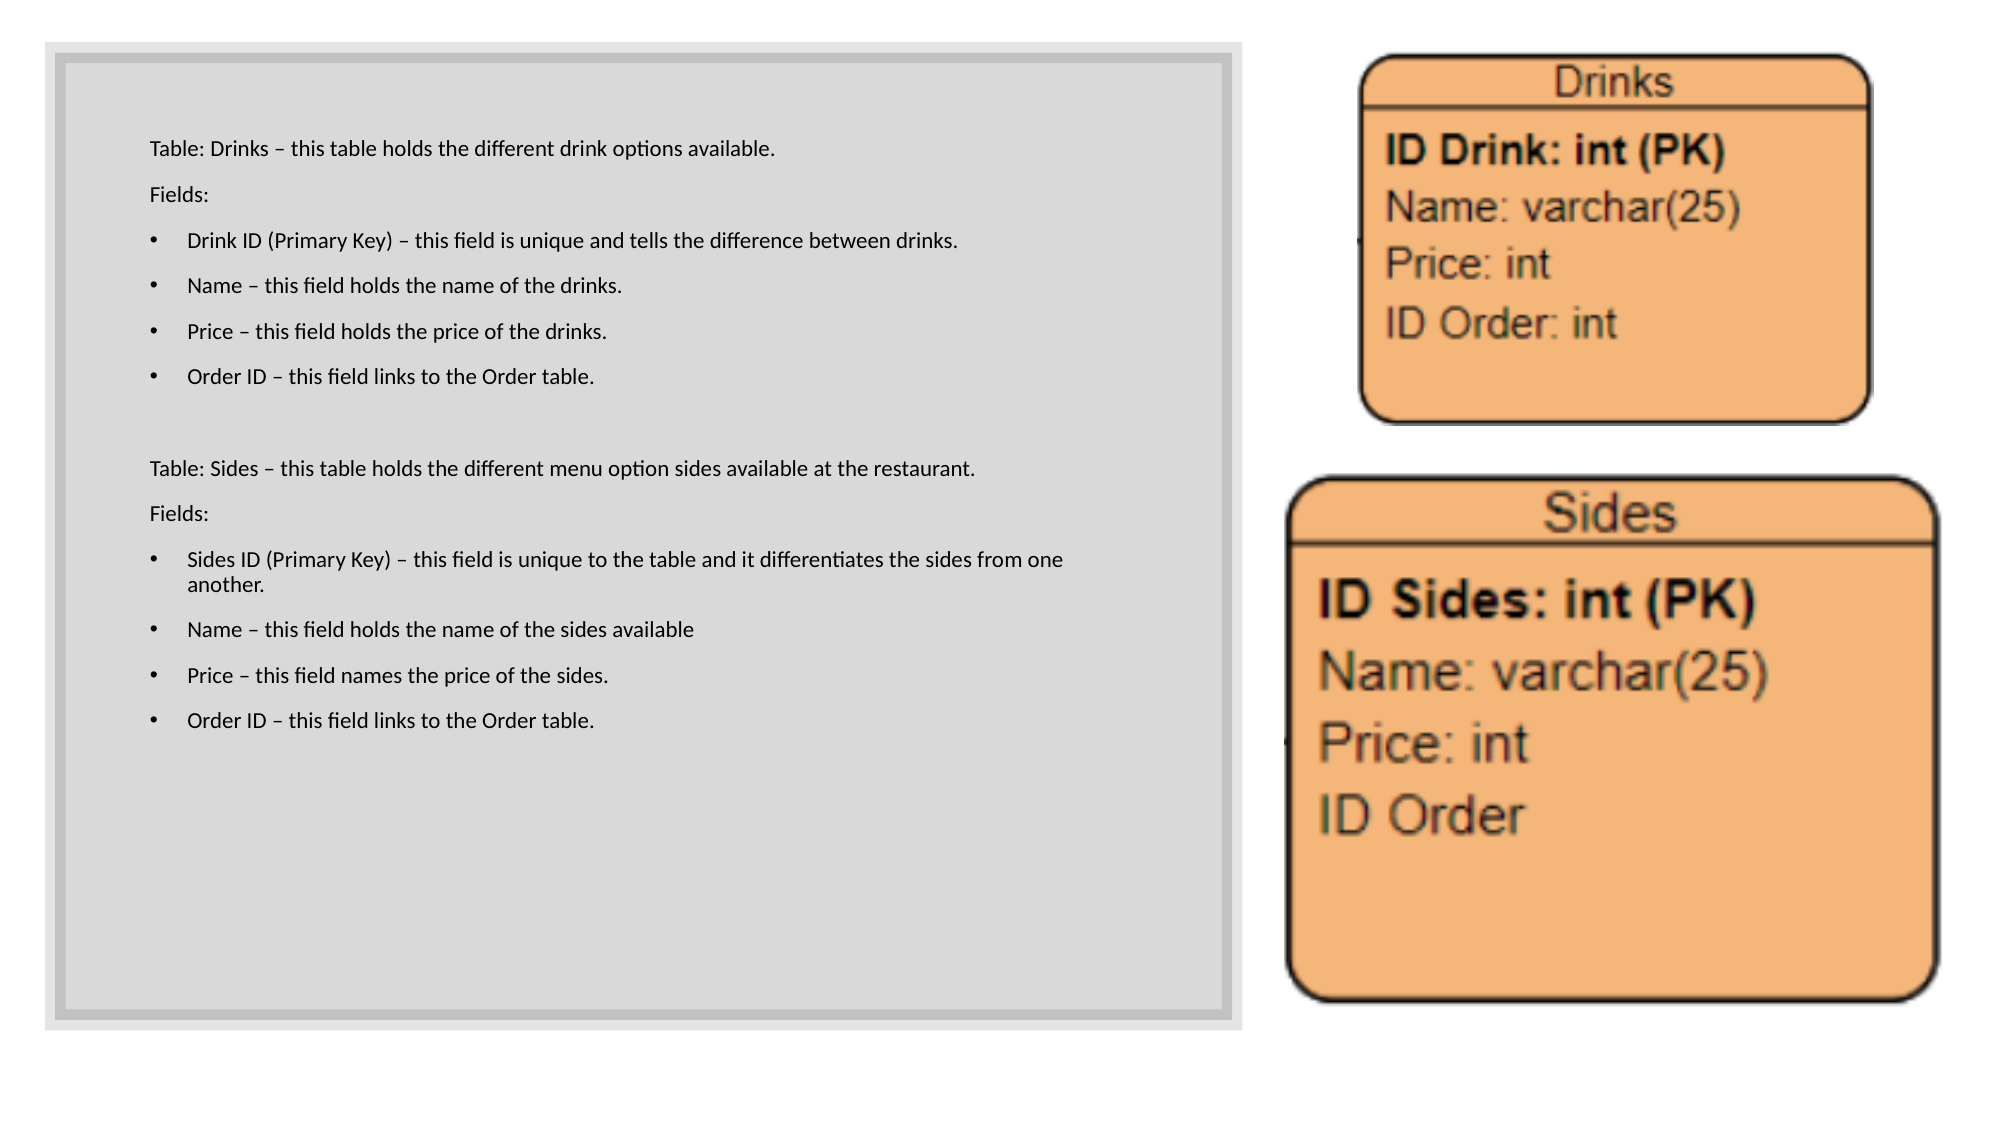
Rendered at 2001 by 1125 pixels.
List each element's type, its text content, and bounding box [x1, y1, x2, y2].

text_box [54, 52, 1233, 1021]
picture [1284, 473, 1948, 1010]
list Table: Drinks – this table holds the different drink options available. Fields: Drink ID (Primary Key) – this field is unique and tells the difference between drinks. Name – this field holds the name of the drinks. Price – this field holds the price of the drinks. Order ID – this field links to the Order table. Table: Sides – this table holds the different menu option sides available at the restaurant. Fields: Sides ID (Primary Key) – this field is unique to the table and it differentiates the sides from one another. Name – this field holds the name of the sides available Price – this field names the price of the sides. Order ID – this field links to the Order table. [134, 129, 1153, 943]
picture [1357, 50, 1874, 426]
